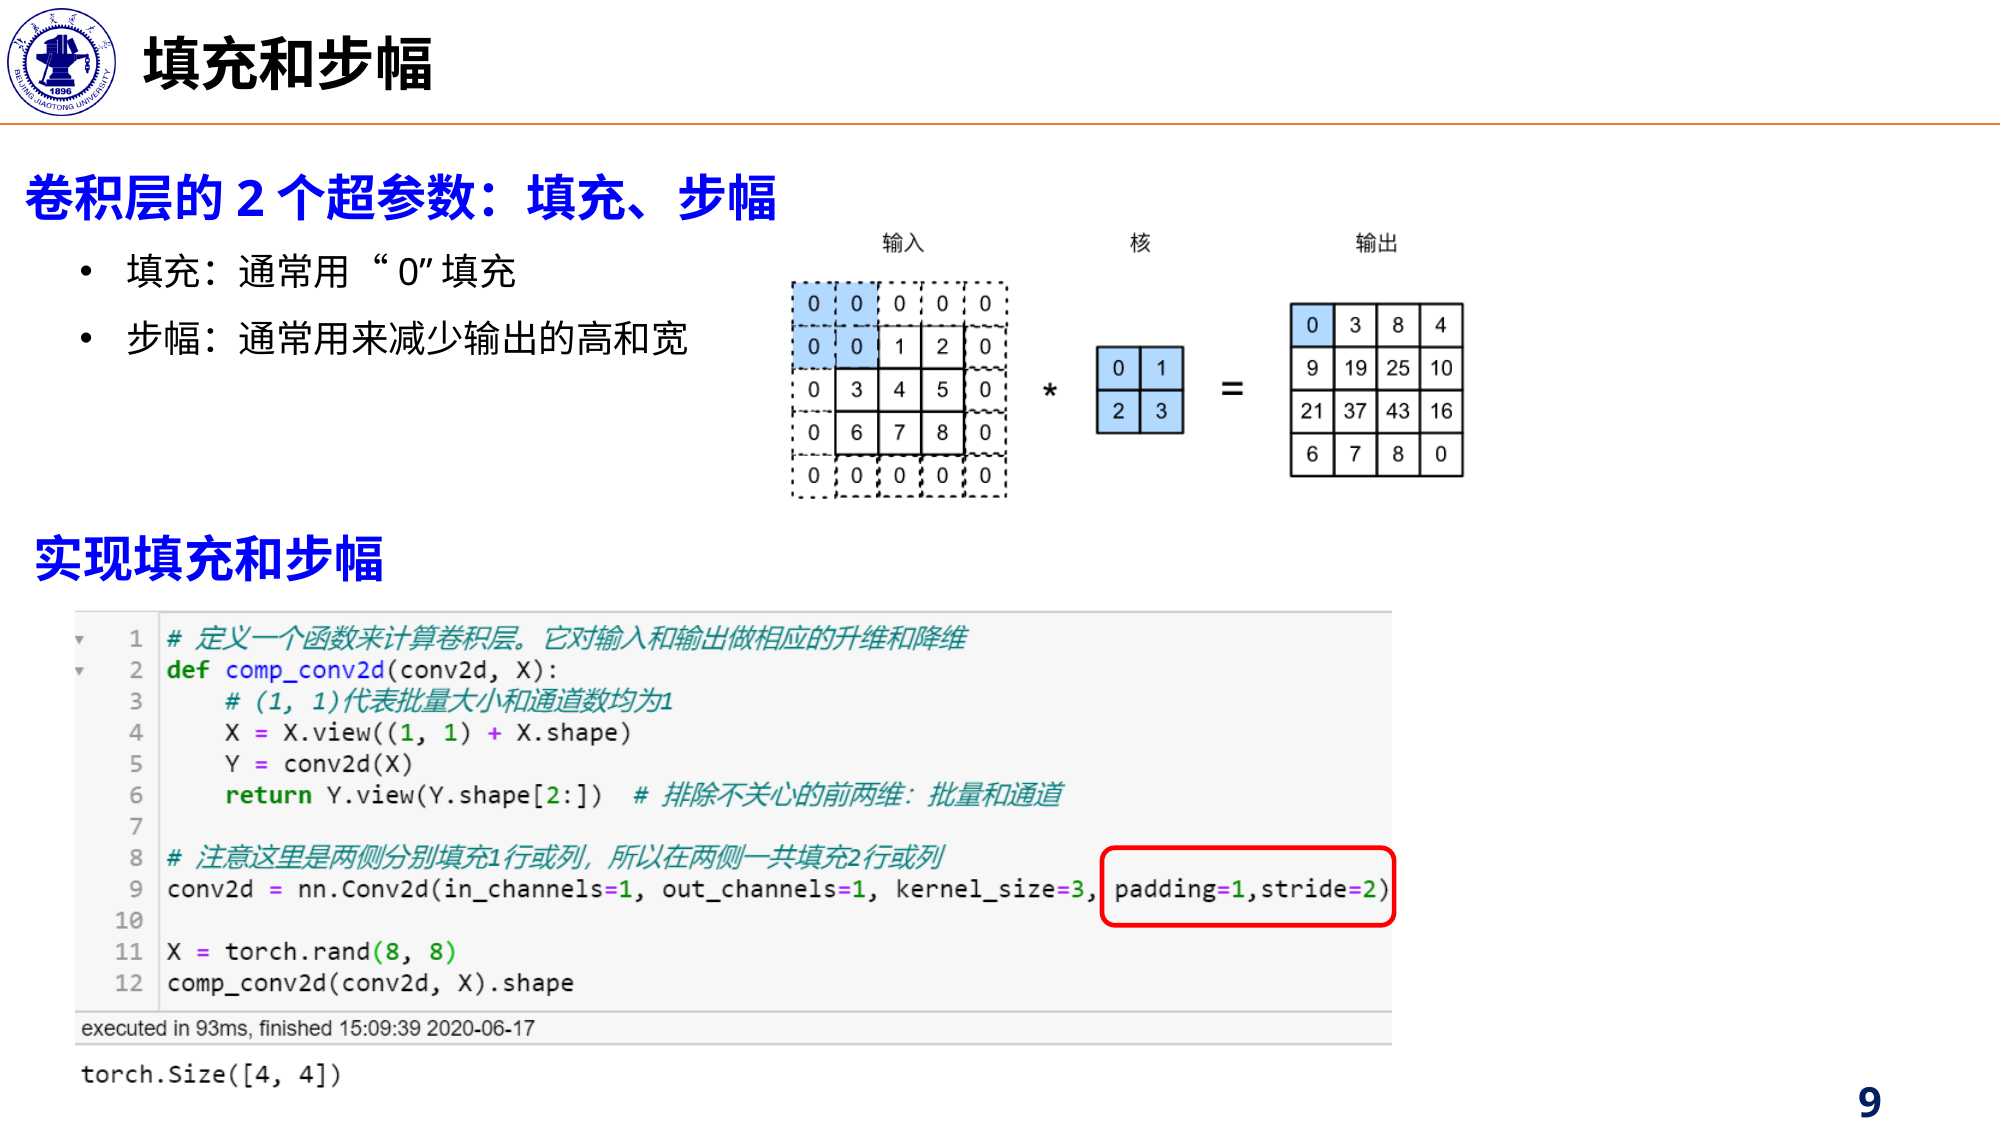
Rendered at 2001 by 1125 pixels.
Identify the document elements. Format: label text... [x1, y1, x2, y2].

text_box 卷积层的2个超参数：填充、步幅 [9, 128, 792, 234]
text_box 填充和步幅 [127, 19, 1958, 105]
picture [7, 8, 116, 116]
picture [778, 219, 1470, 509]
text_box [1392, 851, 1396, 921]
text_box [975, 537, 1409, 971]
text_box 实现填充和步幅 [19, 489, 399, 595]
picture [75, 606, 1392, 1090]
text_box 填充：通常用“0”填充 步幅：通常用来减少输出的高和宽 [64, 217, 704, 368]
